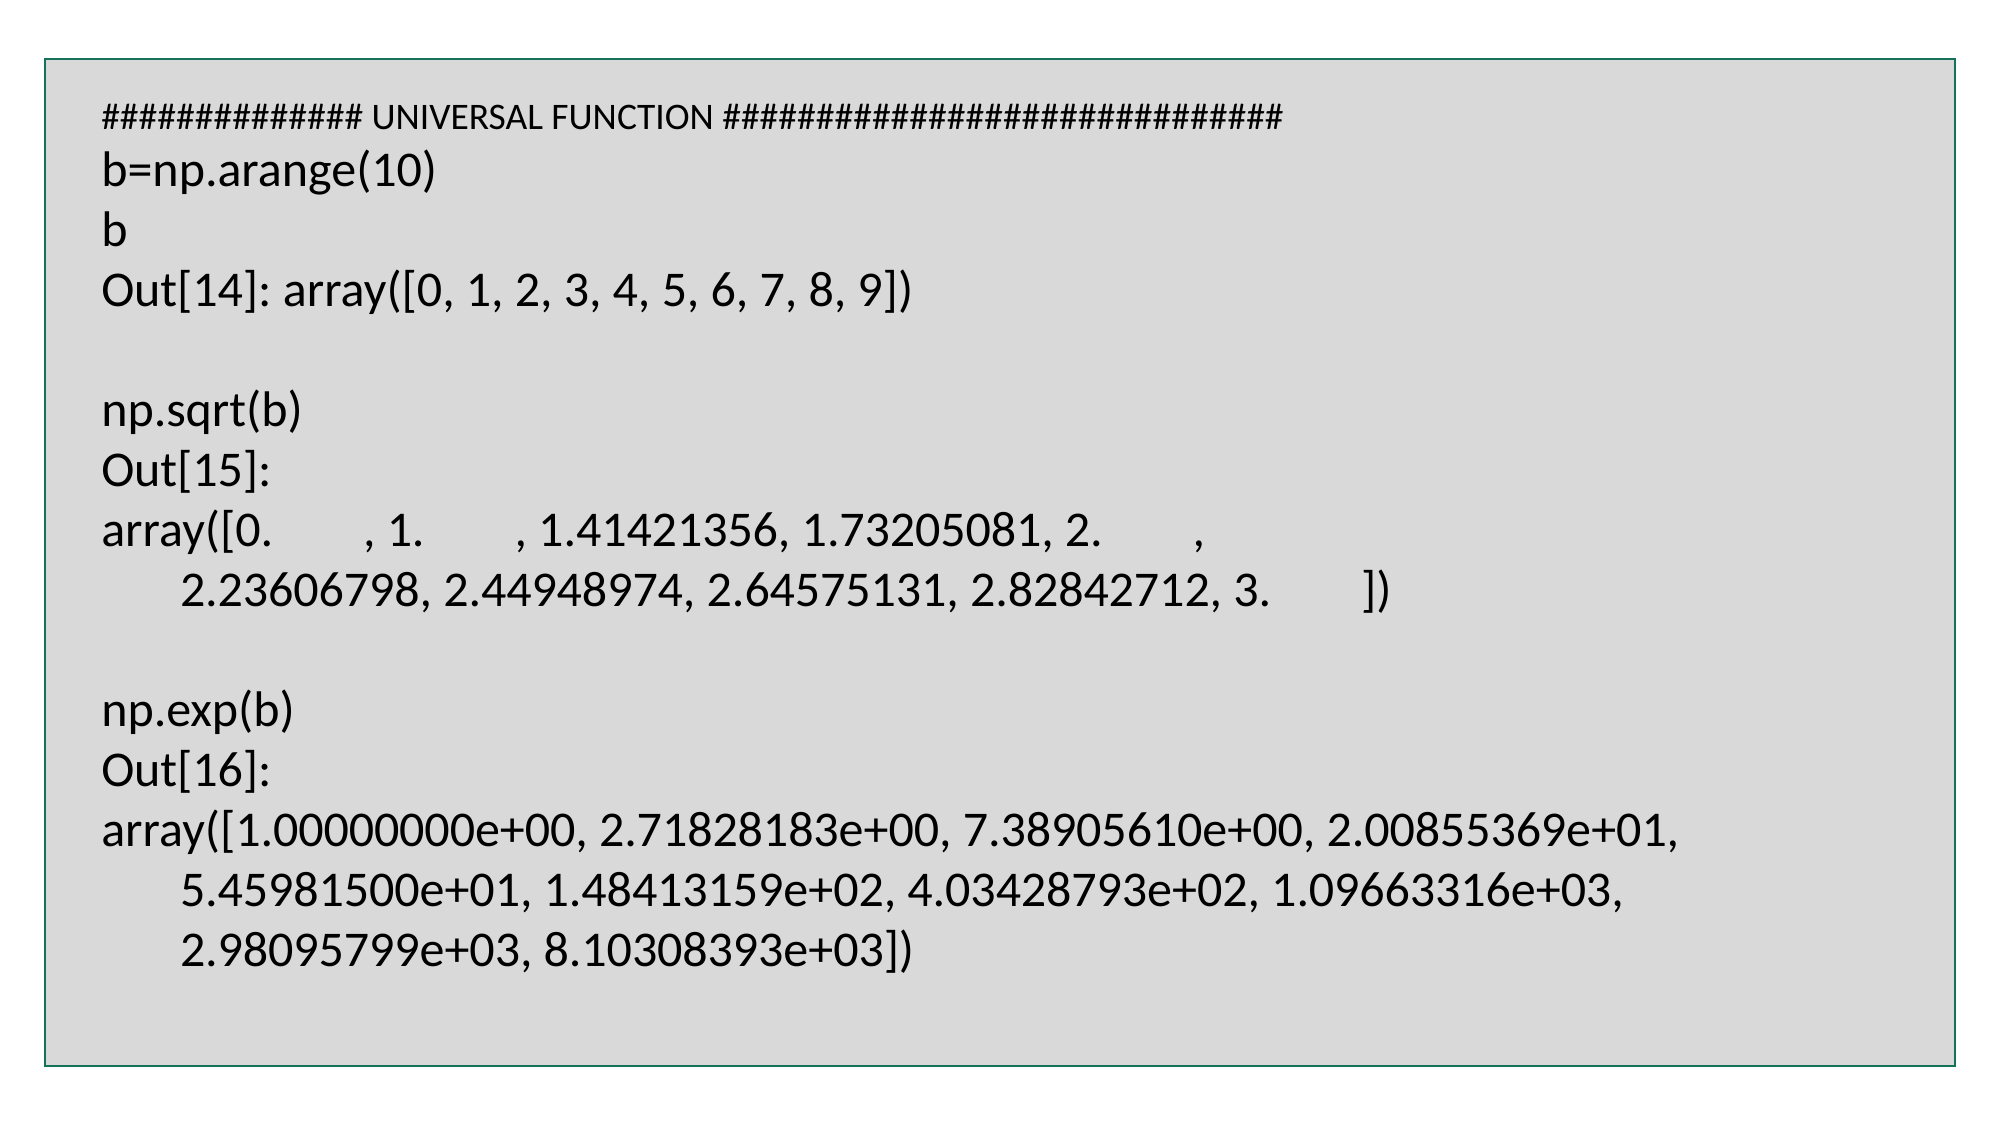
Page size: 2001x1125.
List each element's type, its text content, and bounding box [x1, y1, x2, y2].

text_box ############## UNIVERSAL FUNCTION ############################## b=np.arange(10) b Out[14]: array([0, 1, 2, 3, 4, 5, 6, 7, 8, 9]) np.sqrt(b) Out[15]: array([0. , 1. , 1.41421356, 1.73205081, 2. , 2.23606798, 2.44948974, 2.64575131, 2.82842712, 3. ]) np.exp(b) Out[16]: array([1.00000000e+00, 2.71828183e+00, 7.38905610e+00, 2.00855369e+01, 5.45981500e+01, 1.48413159e+02, 4.03428793e+02, 1.09663316e+03, 2.98095799e+03, 8.10308393e+03]) [86, 84, 1696, 985]
text_box [44, 58, 1956, 1067]
